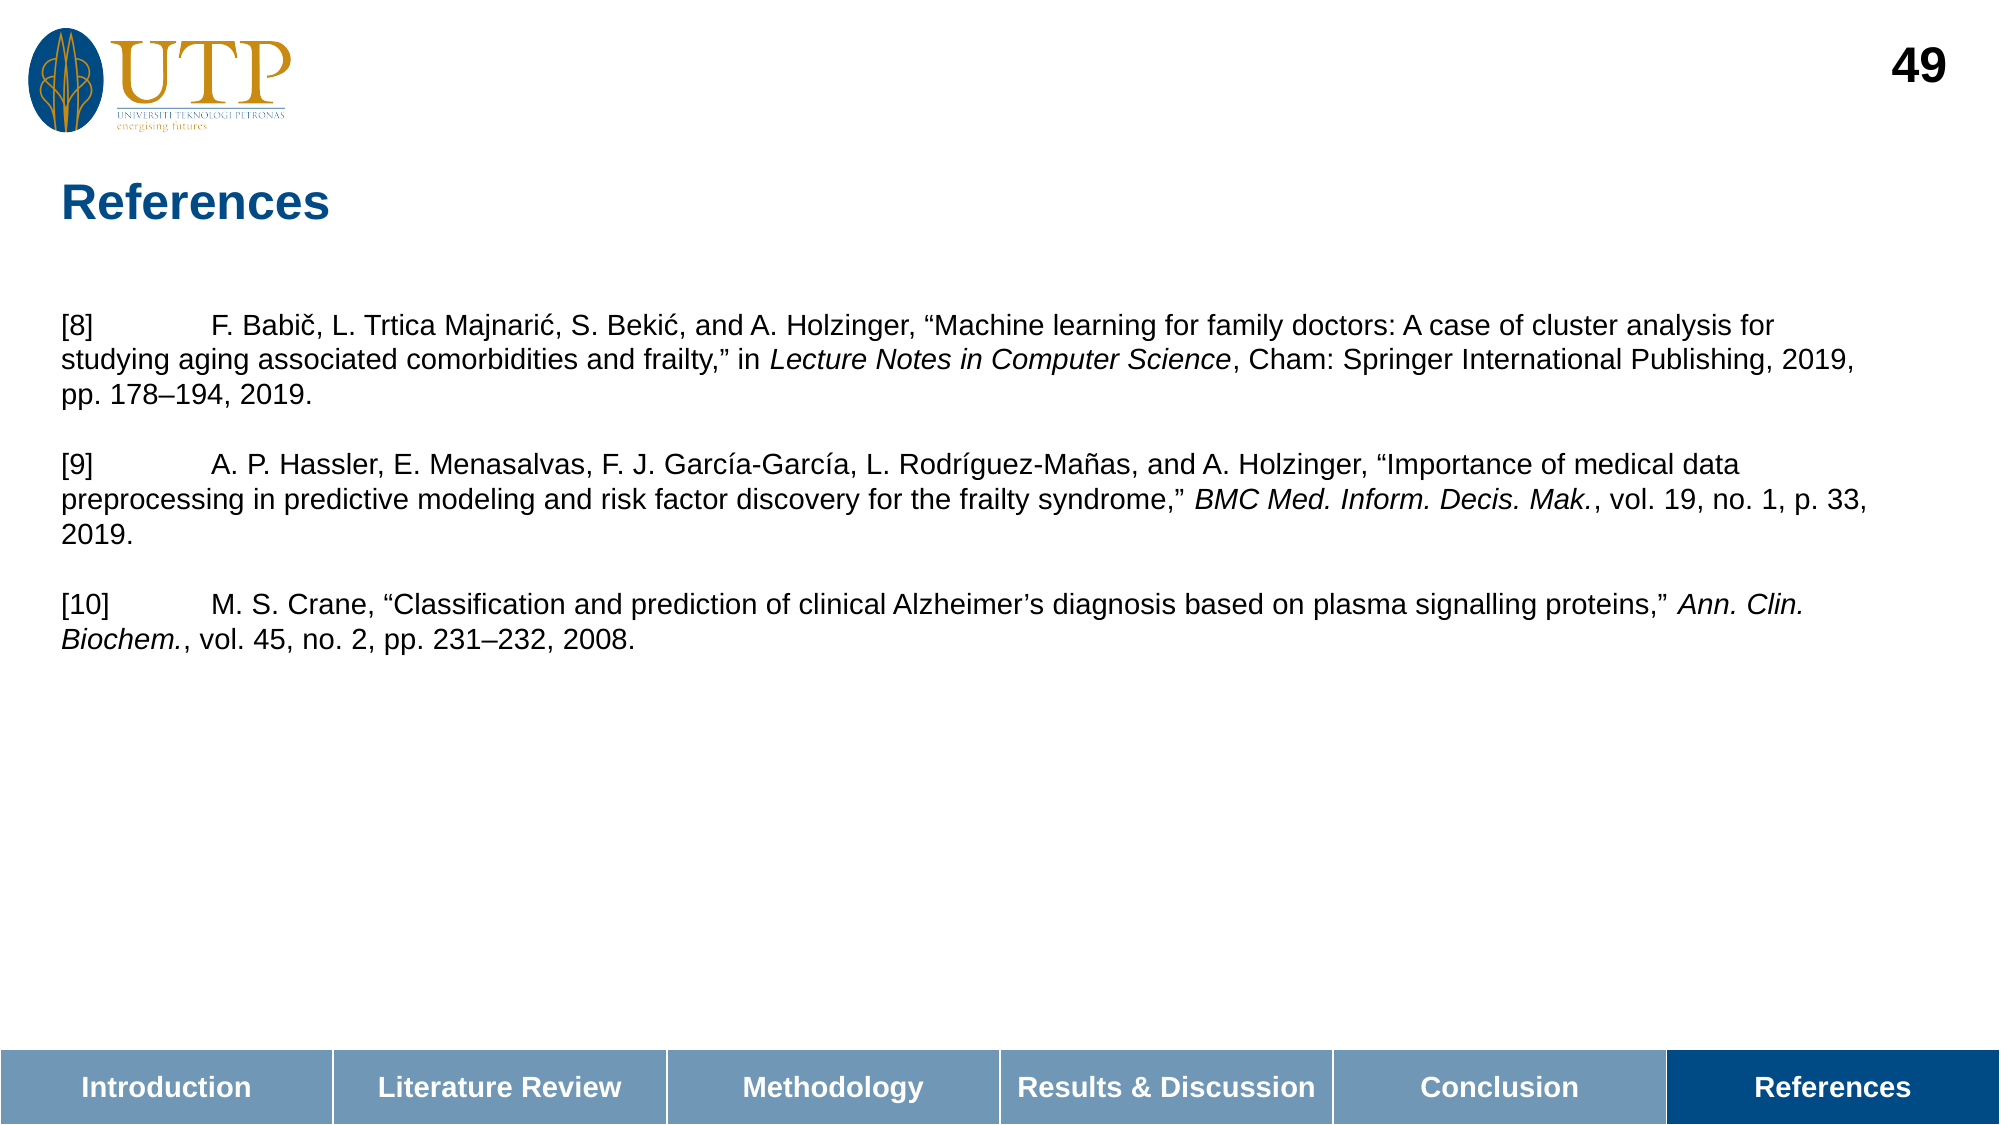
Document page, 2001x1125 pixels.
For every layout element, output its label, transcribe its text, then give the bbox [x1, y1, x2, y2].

table_header Literature Review [334, 1050, 666, 1124]
table_header References [1667, 1050, 1999, 1124]
table_header Introduction [1, 1050, 332, 1124]
text_box References [46, 162, 1661, 238]
table_header Methodology [668, 1050, 999, 1124]
text_box 49 [1816, 25, 1962, 101]
table_header Results & Discussion [1001, 1050, 1332, 1124]
picture [23, 25, 294, 136]
text_box [8] F. Babič, L. Trtica Majnarić, S. Bekić, and A. Holzinger, “Machine learning for family doctors: A case of cluster analysis for studying aging associated comorbidities and frailty,” in Lecture Notes in Computer Science, Cham: Springer International Publishing, 2019, pp. 178–194, 2019. [9] A. P. Hassler, E. Menasalvas, F. J. García-García, L. Rodríguez-Mañas, and A. Holzinger, “Importance of medical data preprocessing in predictive modeling and risk factor discovery for the frailty syndrome,” BMC Med. Inform. Decis. Mak., vol. 19, no. 1, p. 33, 2019. [10] M. S. Crane, “Classification and prediction of clinical Alzheimer’s diagnosis based on plasma signalling proteins,” Ann. Clin. Biochem., vol. 45, no. 2, pp. 231–232, 2008. [46, 298, 1907, 663]
table_header Conclusion [1334, 1050, 1666, 1124]
